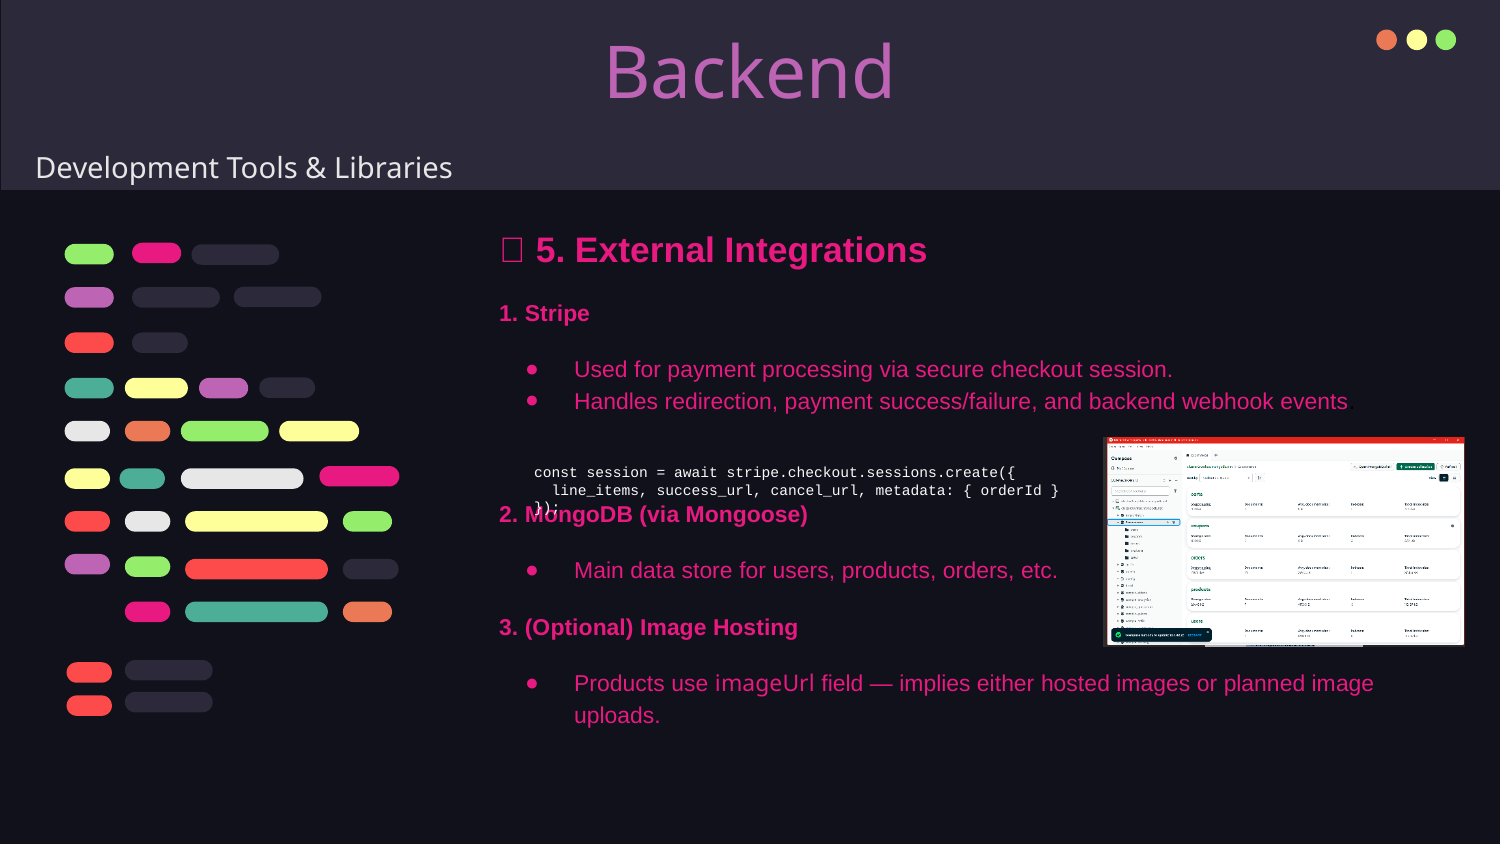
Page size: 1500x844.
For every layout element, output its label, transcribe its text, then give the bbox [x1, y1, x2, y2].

subtitle Development Tools & Libraries [20, 129, 1186, 206]
text_box const session = await stripe.checkout.sessions.create({ line_items, success_url, cancel_url, metadata: { orderId } }); [519, 447, 1097, 566]
picture [1102, 436, 1465, 648]
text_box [64, 242, 400, 717]
text_box 🌐 5. External Integrations 1. Stripe Used for payment processing via secure checkout session. Handles redirection, payment success/failure, and backend webhook events. 2. MongoDB (via Mongoose) Main data store for users, products, orders, etc. 3. (Optional) Image Hosting Products use imageUrl field — implies either hosted images or planned image uploads. [484, 205, 1405, 800]
title Backend [118, 10, 1382, 105]
